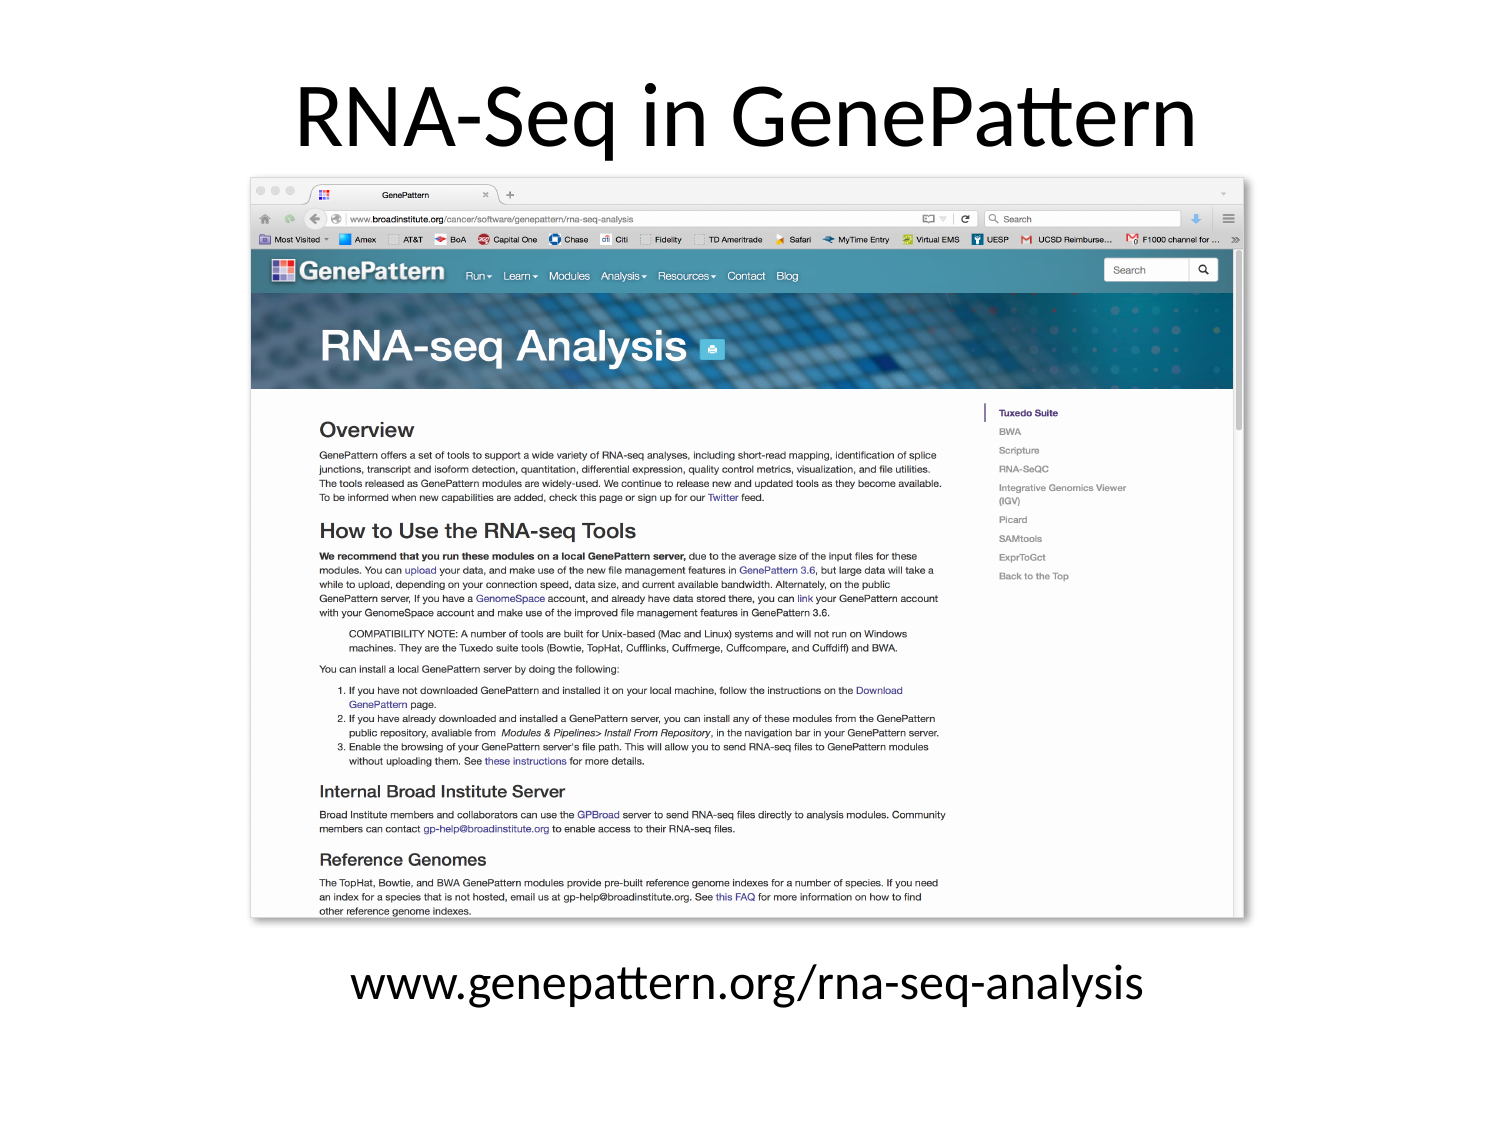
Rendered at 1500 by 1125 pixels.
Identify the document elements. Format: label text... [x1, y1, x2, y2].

text_box www.genepattern.org/rna-seq-analysis [188, 942, 1307, 1018]
picture [250, 177, 1245, 918]
title RNA-Seq in GenePattern [72, 66, 1423, 153]
